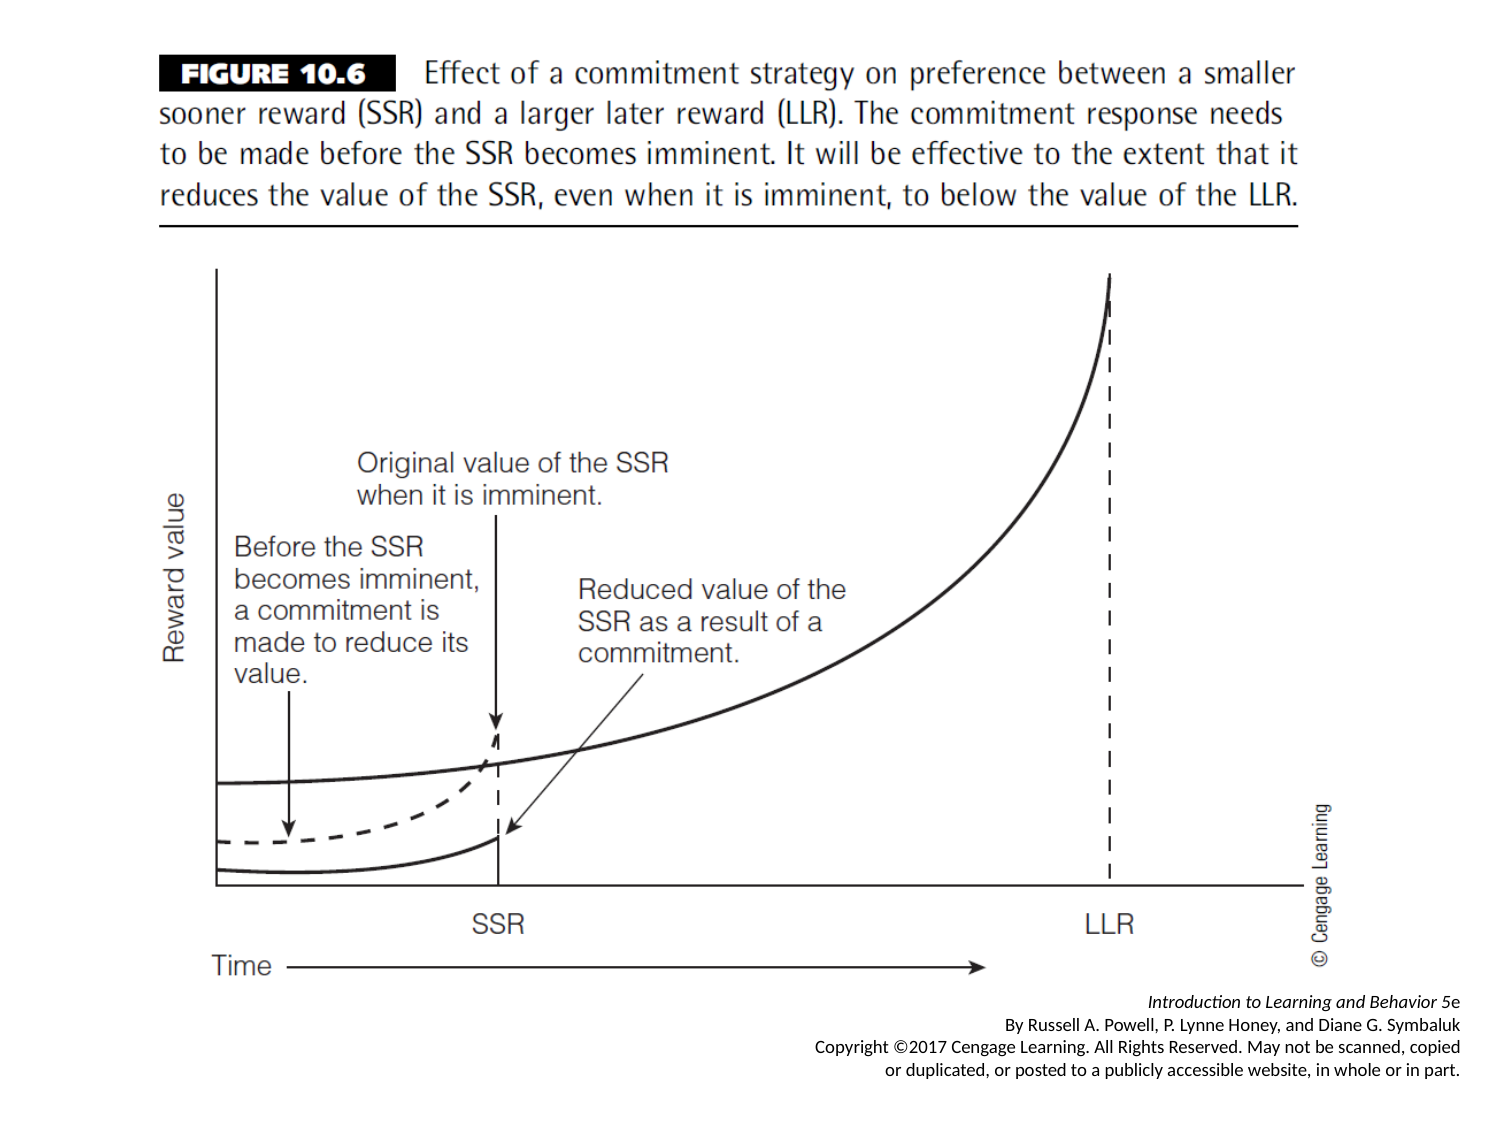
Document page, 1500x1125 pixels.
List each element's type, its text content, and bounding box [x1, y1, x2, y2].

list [149, 49, 1342, 980]
title Figure 10.6 [75, 45, 1425, 233]
